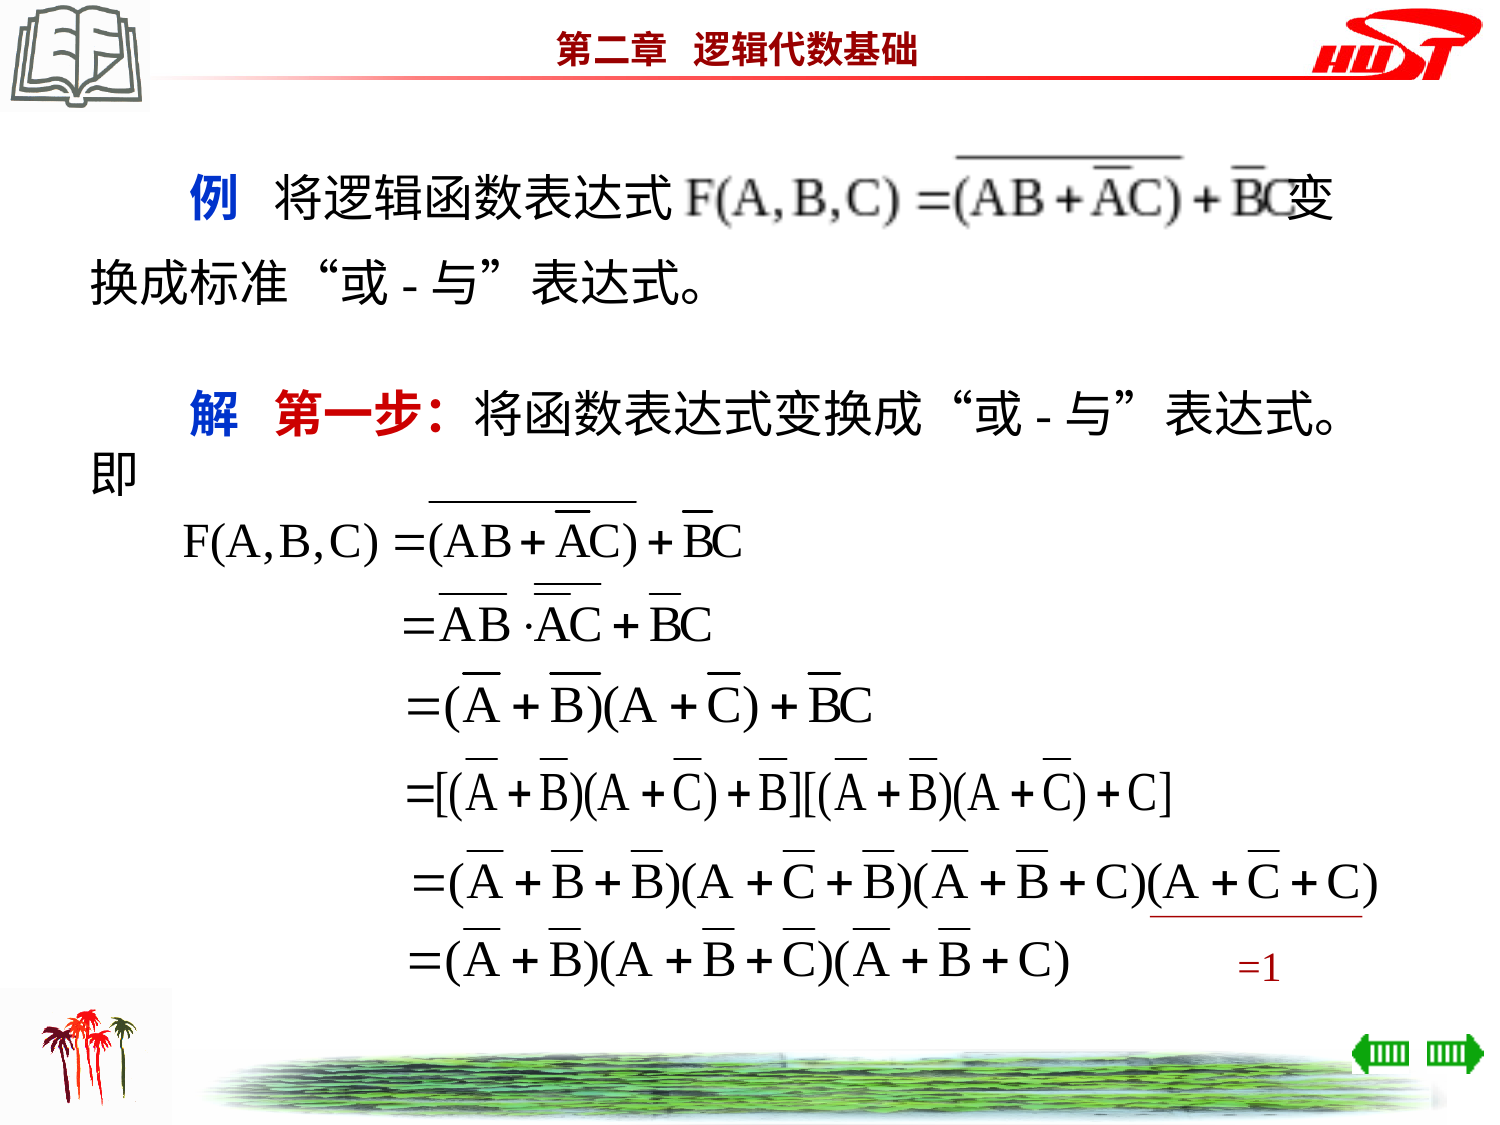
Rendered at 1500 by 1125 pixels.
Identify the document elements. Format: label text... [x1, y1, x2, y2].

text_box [174, 491, 1436, 998]
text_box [74, 147, 1500, 326]
picture [0, 988, 1484, 1125]
text_box 解 第一步：将函数表达式变换成“或-与”表达式。即 [74, 374, 1425, 510]
picture [0, 0, 1483, 112]
